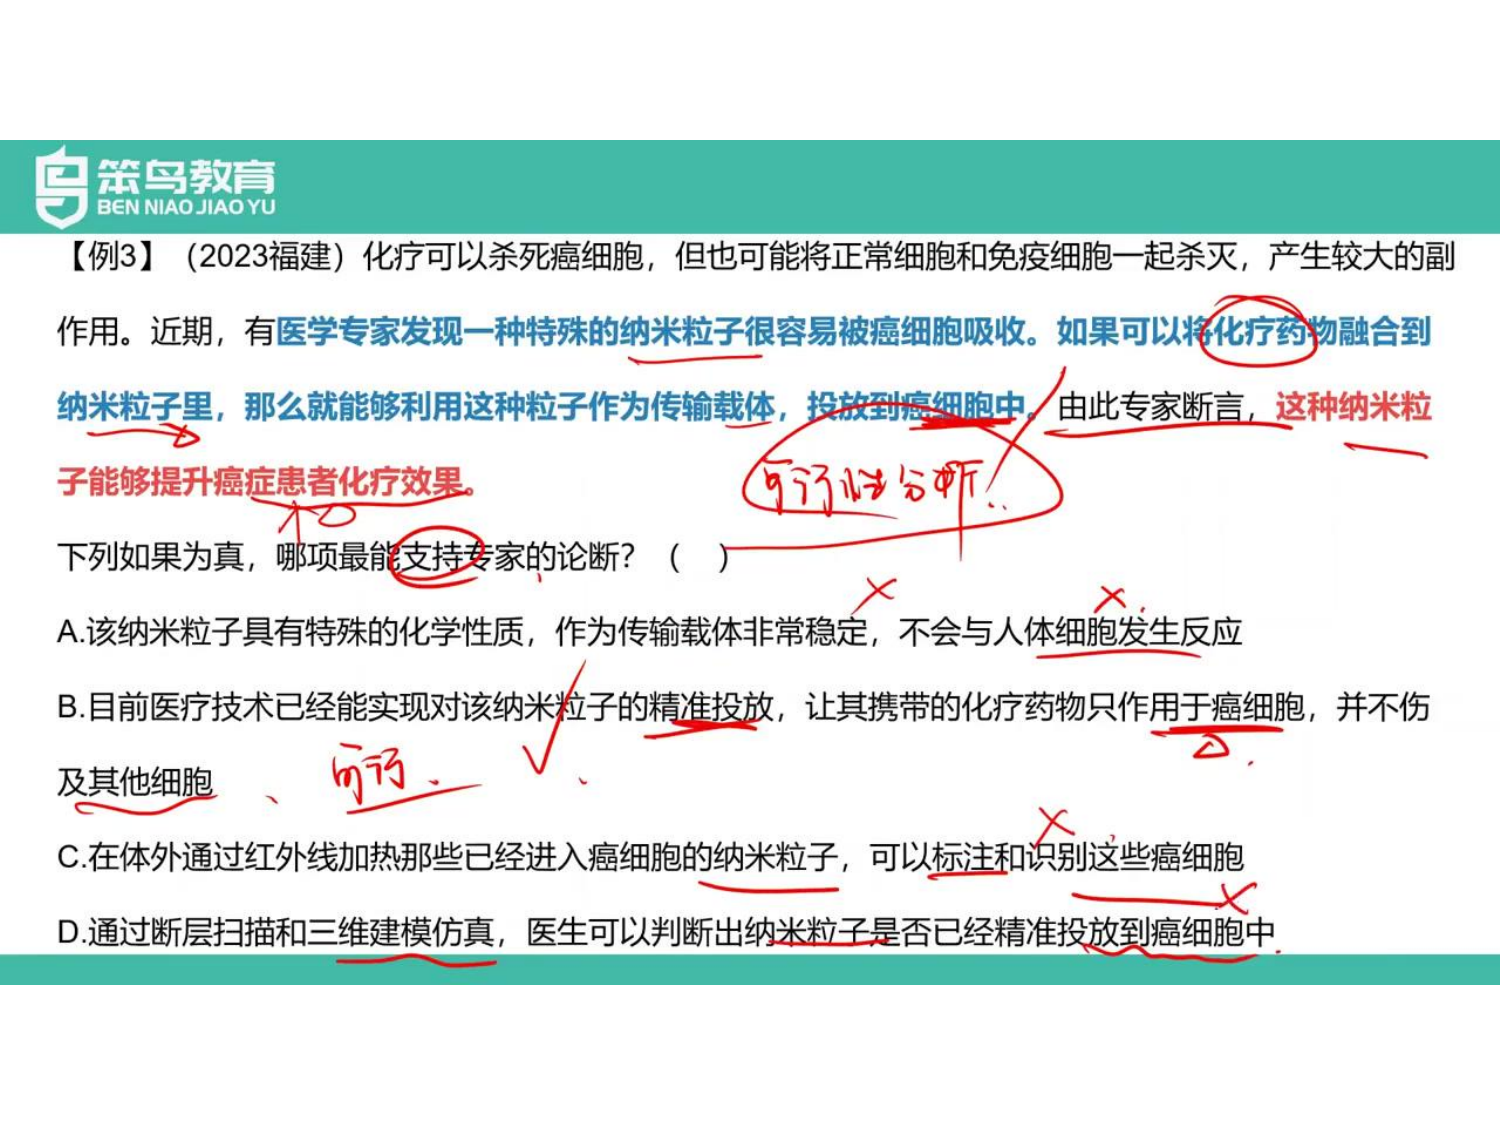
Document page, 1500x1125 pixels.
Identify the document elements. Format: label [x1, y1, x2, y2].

picture [0, 140, 1500, 985]
